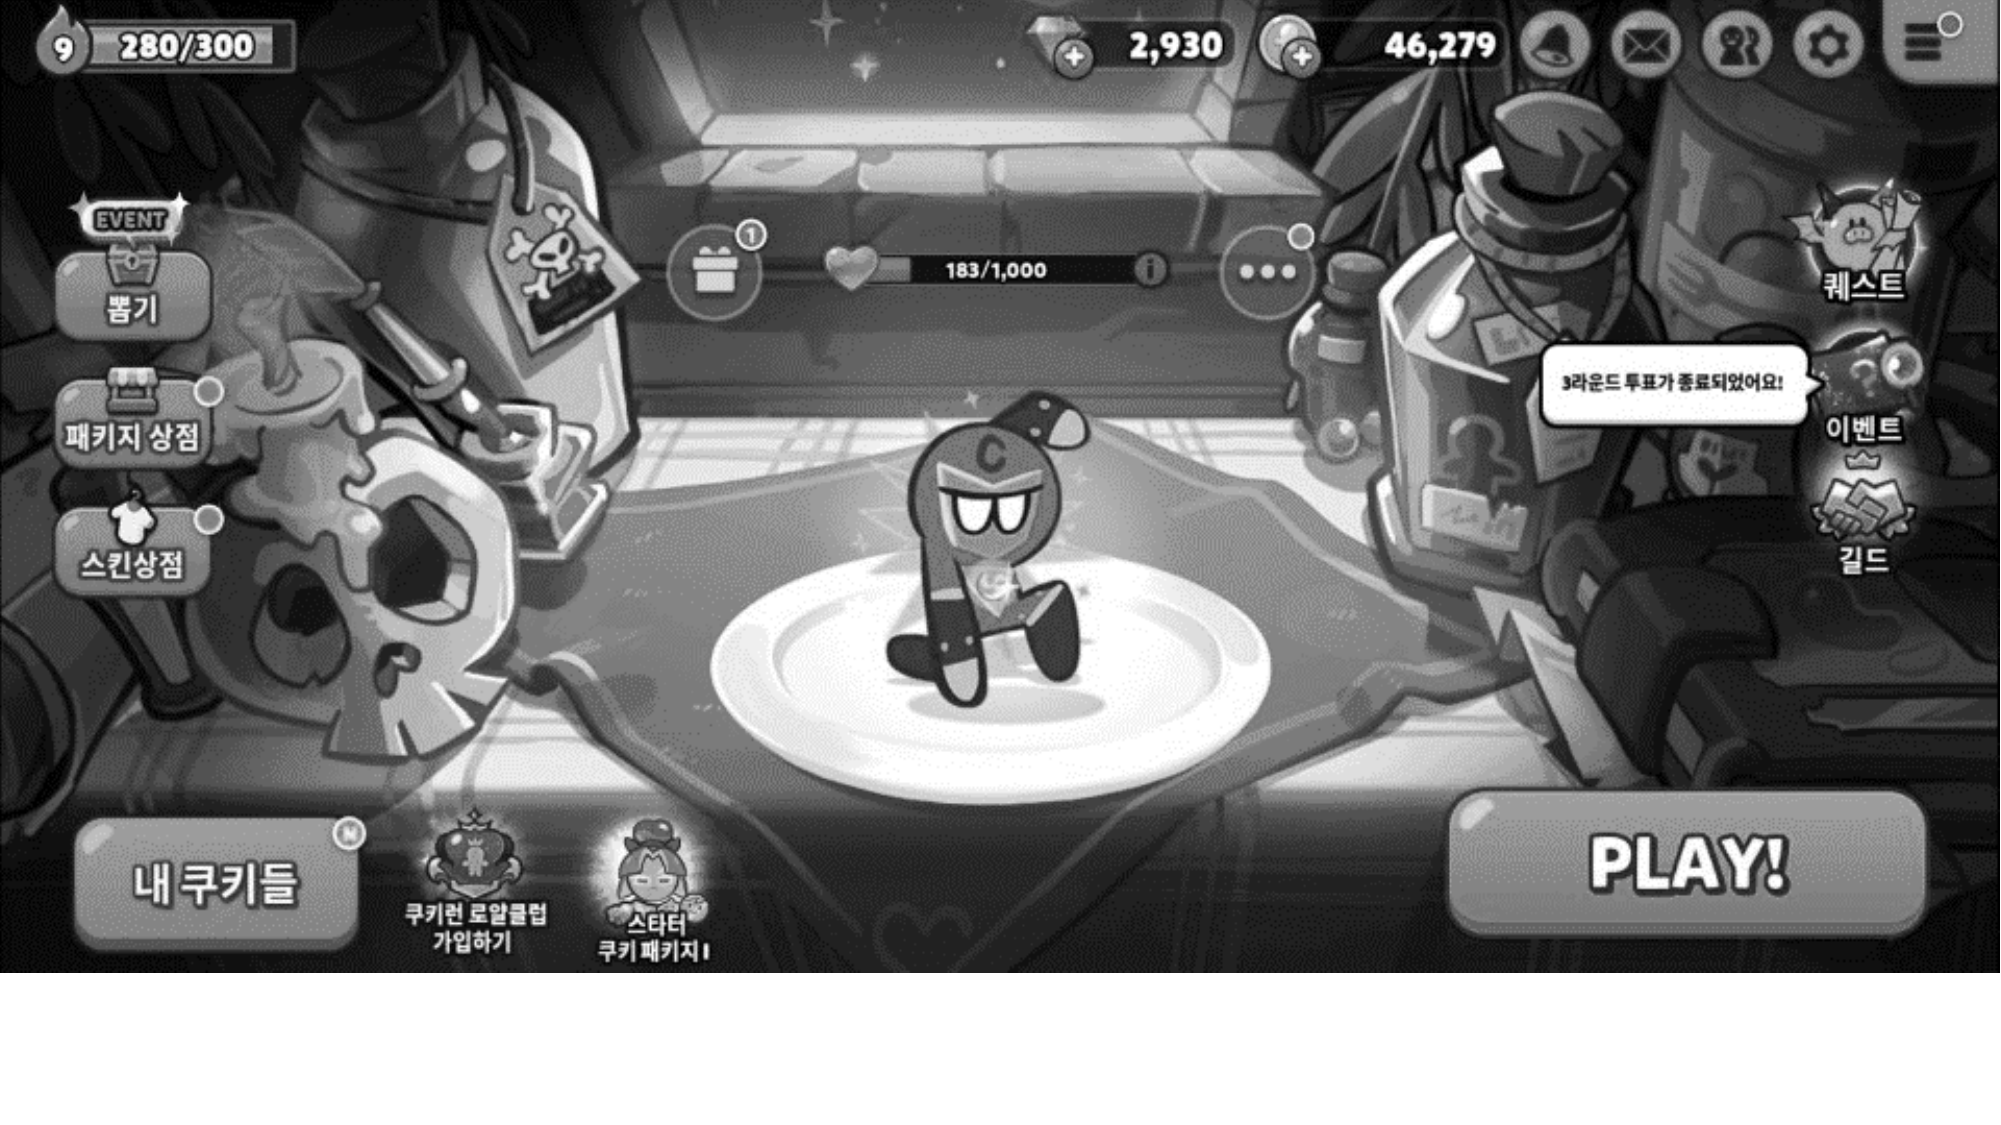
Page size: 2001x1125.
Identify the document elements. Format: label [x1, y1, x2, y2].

picture [0, 0, 2000, 973]
